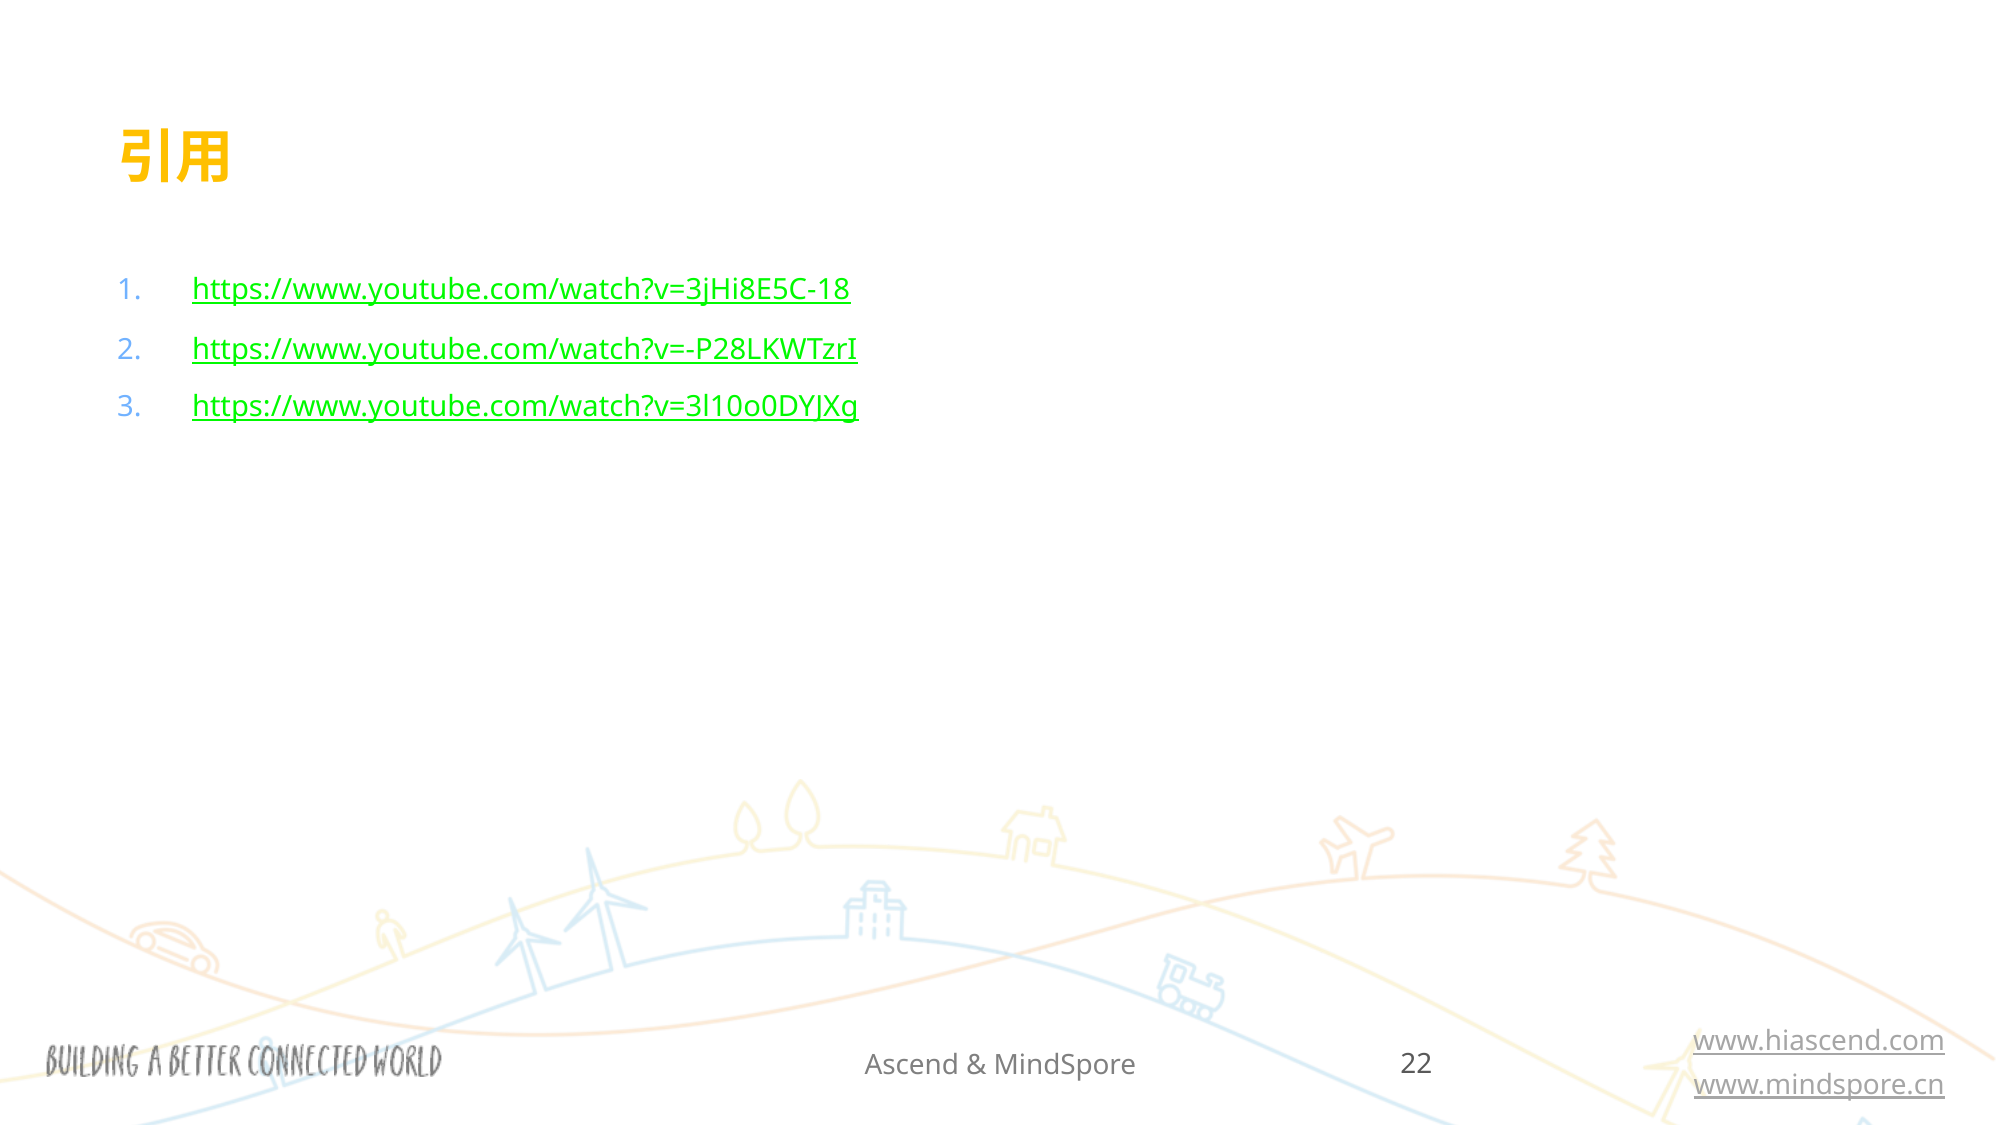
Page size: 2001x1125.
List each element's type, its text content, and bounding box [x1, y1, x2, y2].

picture [23, 1023, 468, 1105]
title 引用 [102, 111, 1863, 209]
list https://www.youtube.com/watch?v=3jHi8E5C-18 https://www.youtube.com/watch?v=-P28LKWTzrI https://www.youtube.com/watch?v=3l10o0DYJXg [102, 243, 1863, 986]
